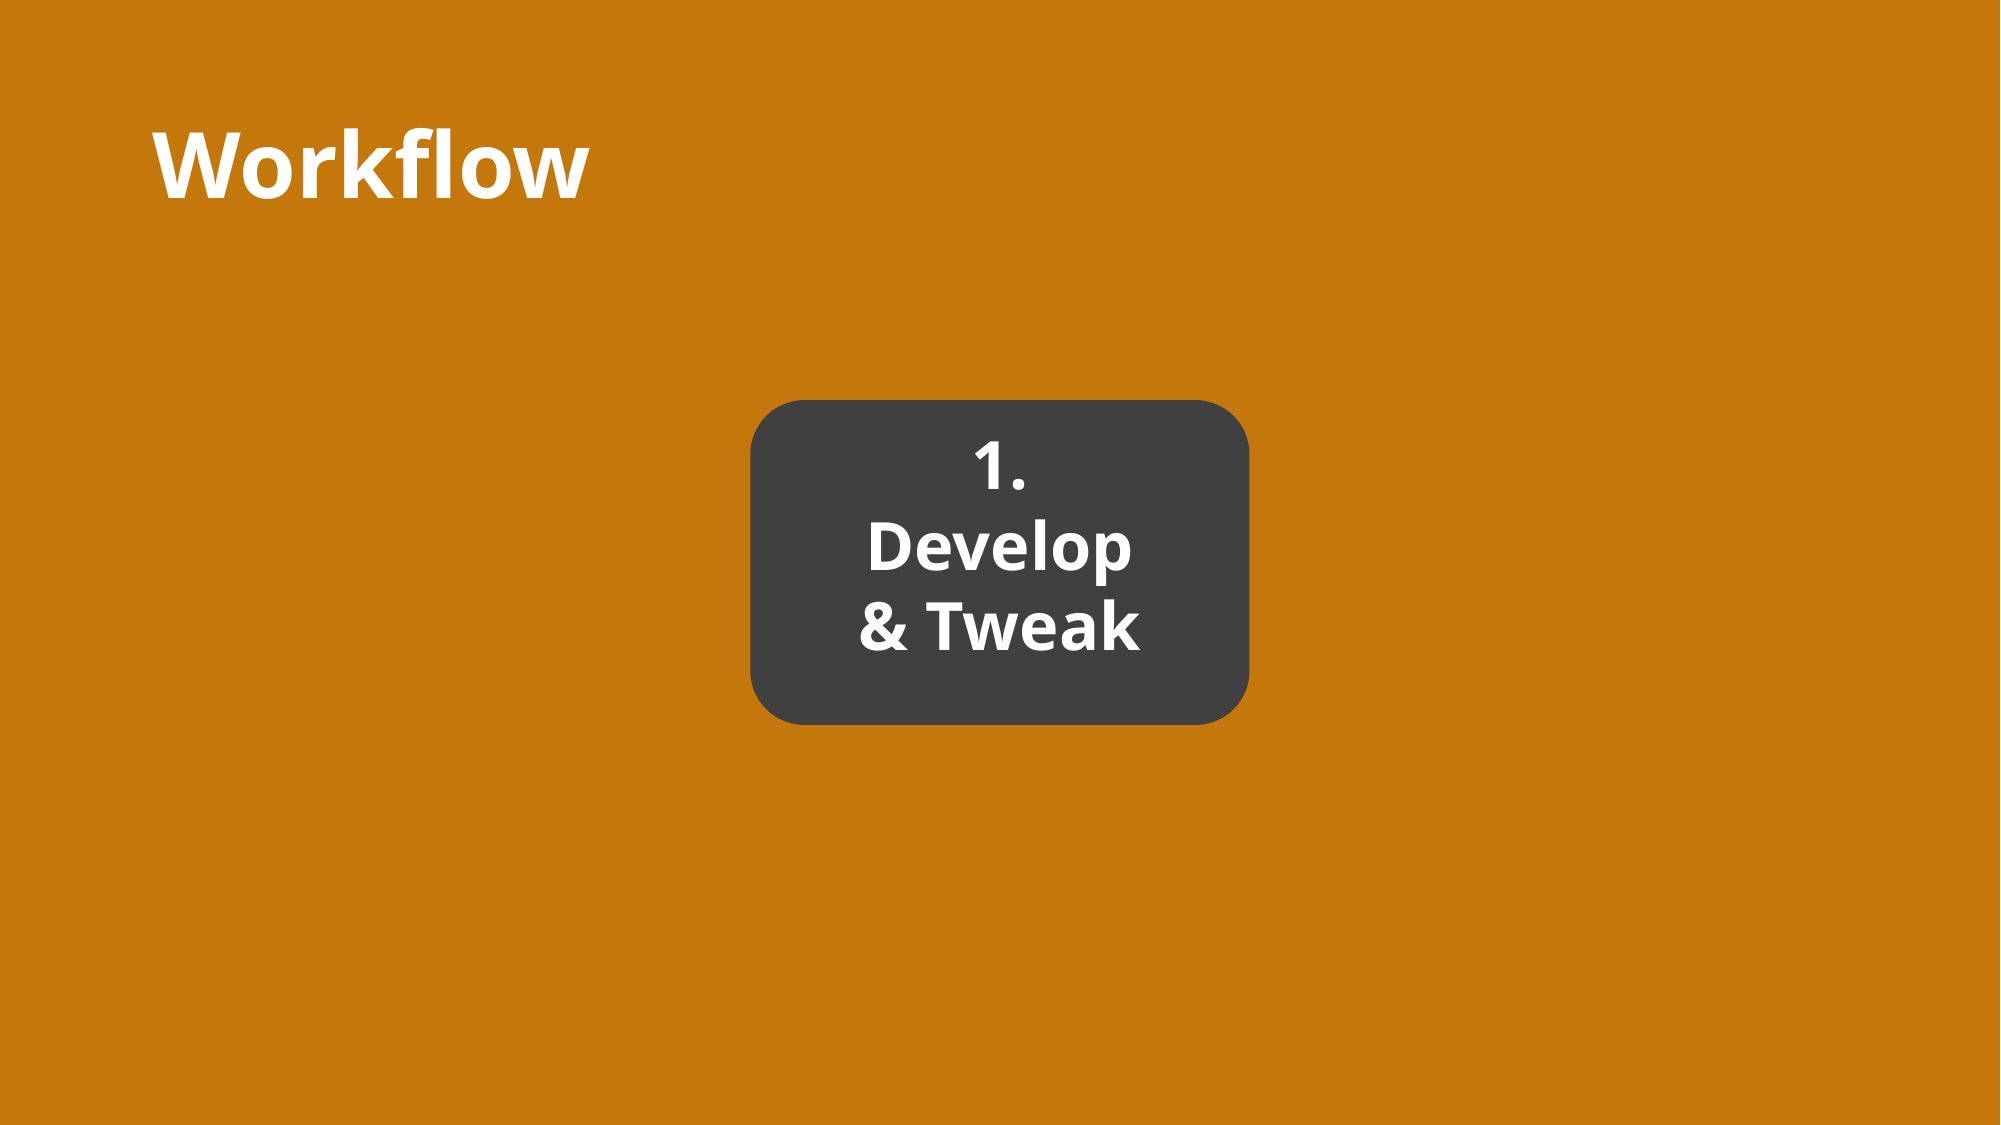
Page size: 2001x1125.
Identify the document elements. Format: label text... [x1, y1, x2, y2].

text_box 1. Develop & Tweak [749, 399, 1251, 726]
title Workflow [137, 59, 1863, 278]
